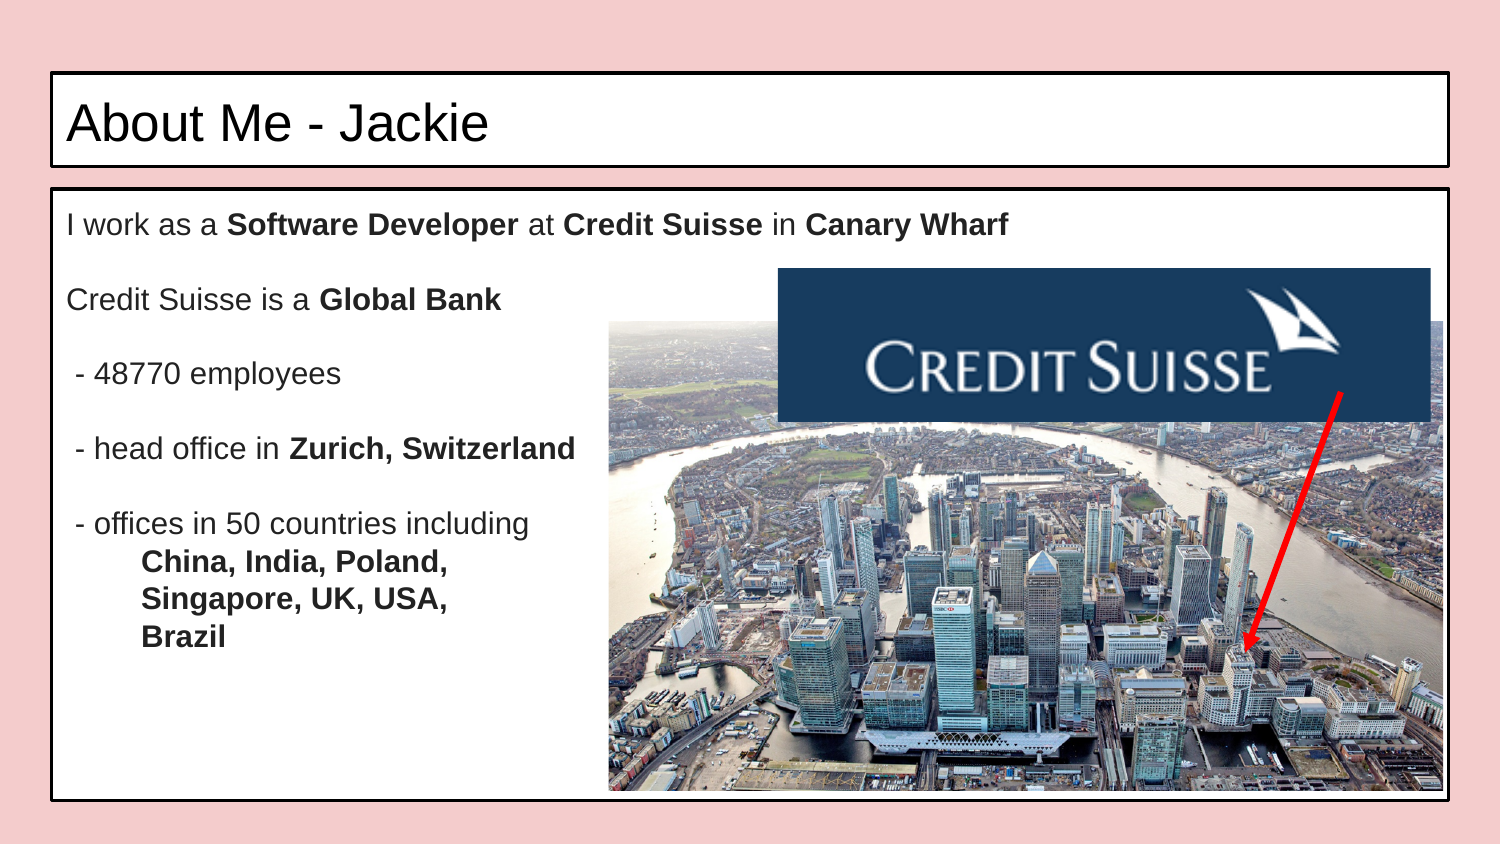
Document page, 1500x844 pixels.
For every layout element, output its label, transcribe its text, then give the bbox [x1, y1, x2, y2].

picture [608, 268, 1444, 791]
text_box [1245, 391, 1342, 653]
title About Me - Jackie [51, 72, 1449, 167]
list I work as a Software Developer at Credit Suisse in Canary Wharf Credit Suisse is a Global Bank - 48770 employees - head office in Zurich, Switzerland - offices in 50 countries including China, India, Poland, Singapore, UK, USA, Brazil [51, 189, 1449, 801]
